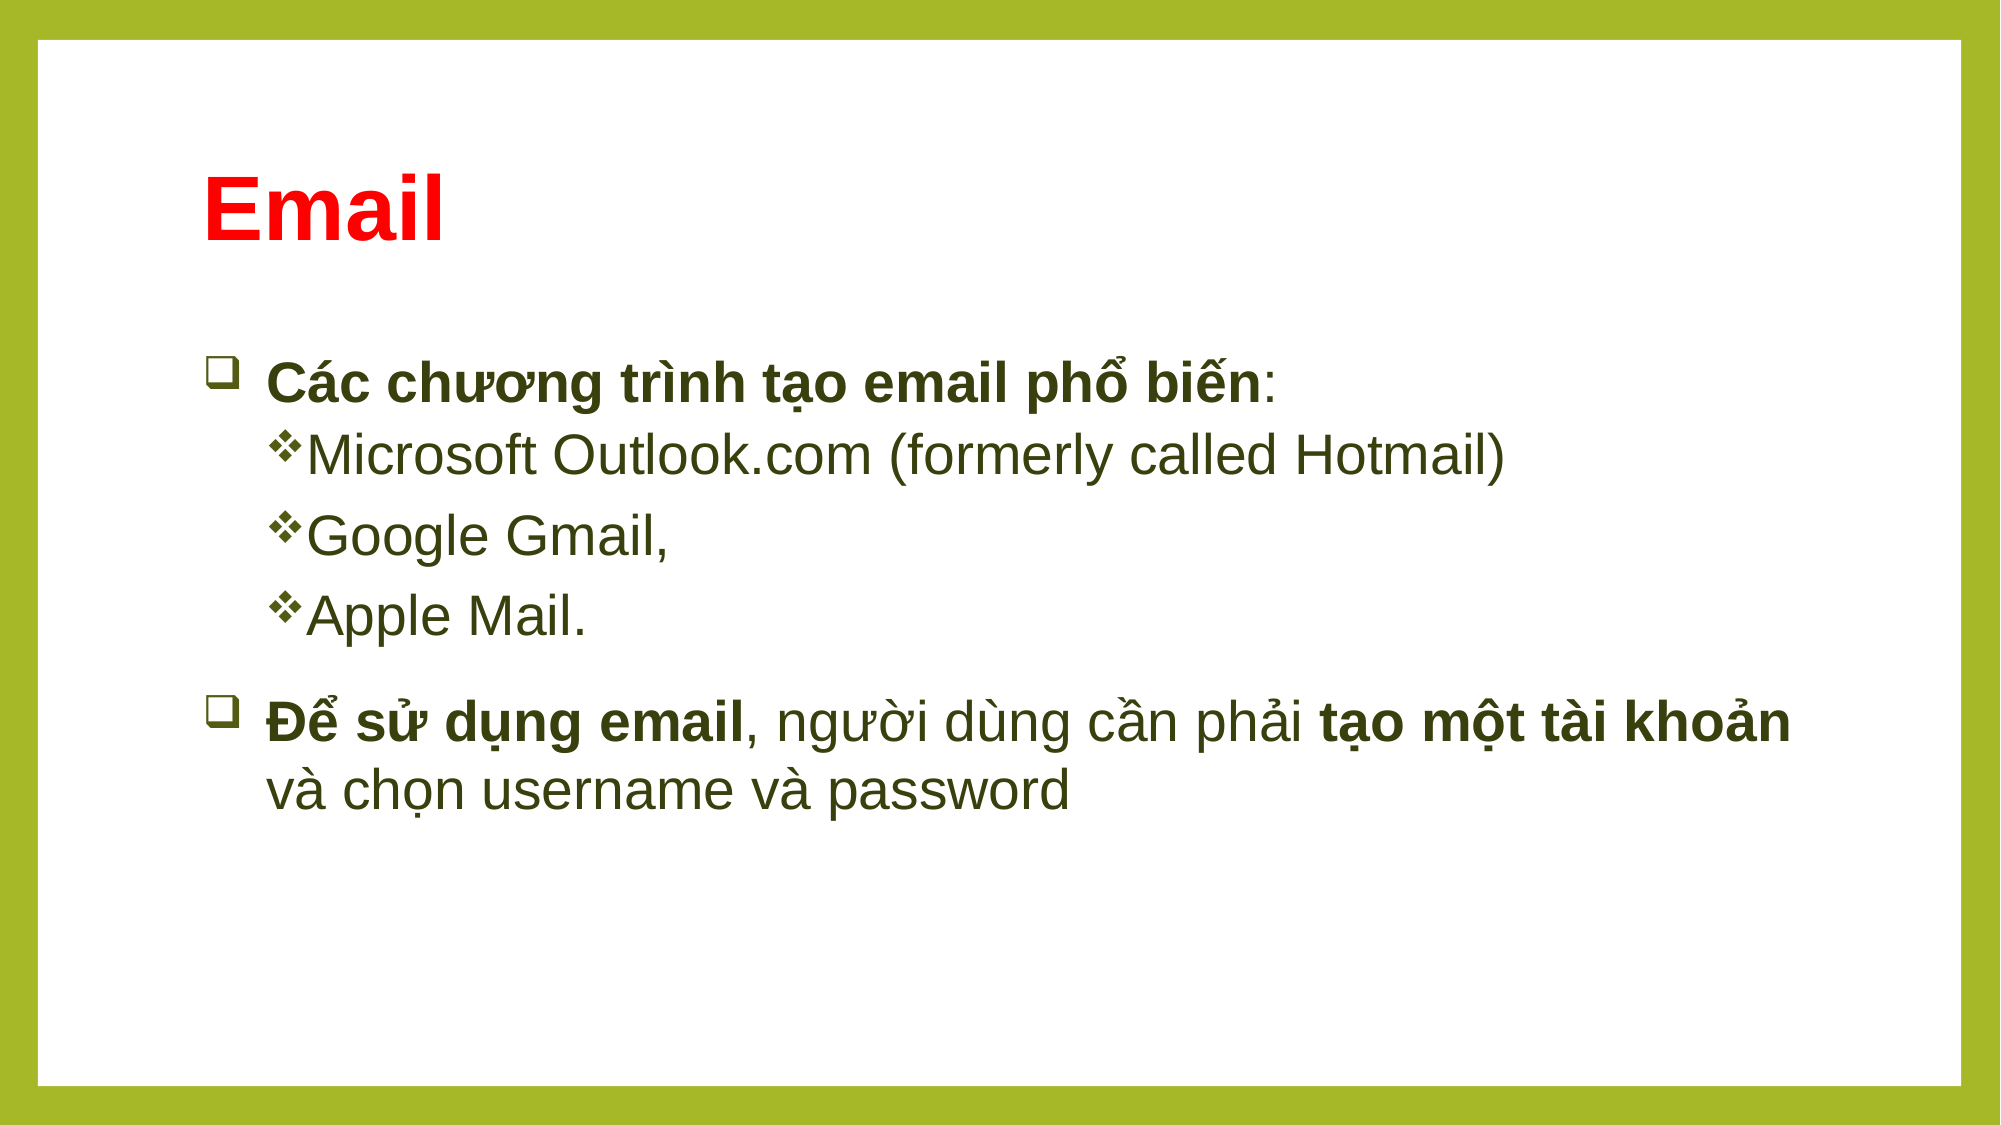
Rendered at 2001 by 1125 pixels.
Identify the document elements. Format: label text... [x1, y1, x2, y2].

title Email [187, 99, 1808, 323]
list Các chương trình tạo email phổ biến: Microsoft Outlook.com (formerly called Hotmail) Google Gmail, Apple Mail. Để sử dụng email, người dùng cần phải tạo một tài khoản và chọn username và password [187, 337, 1808, 1000]
